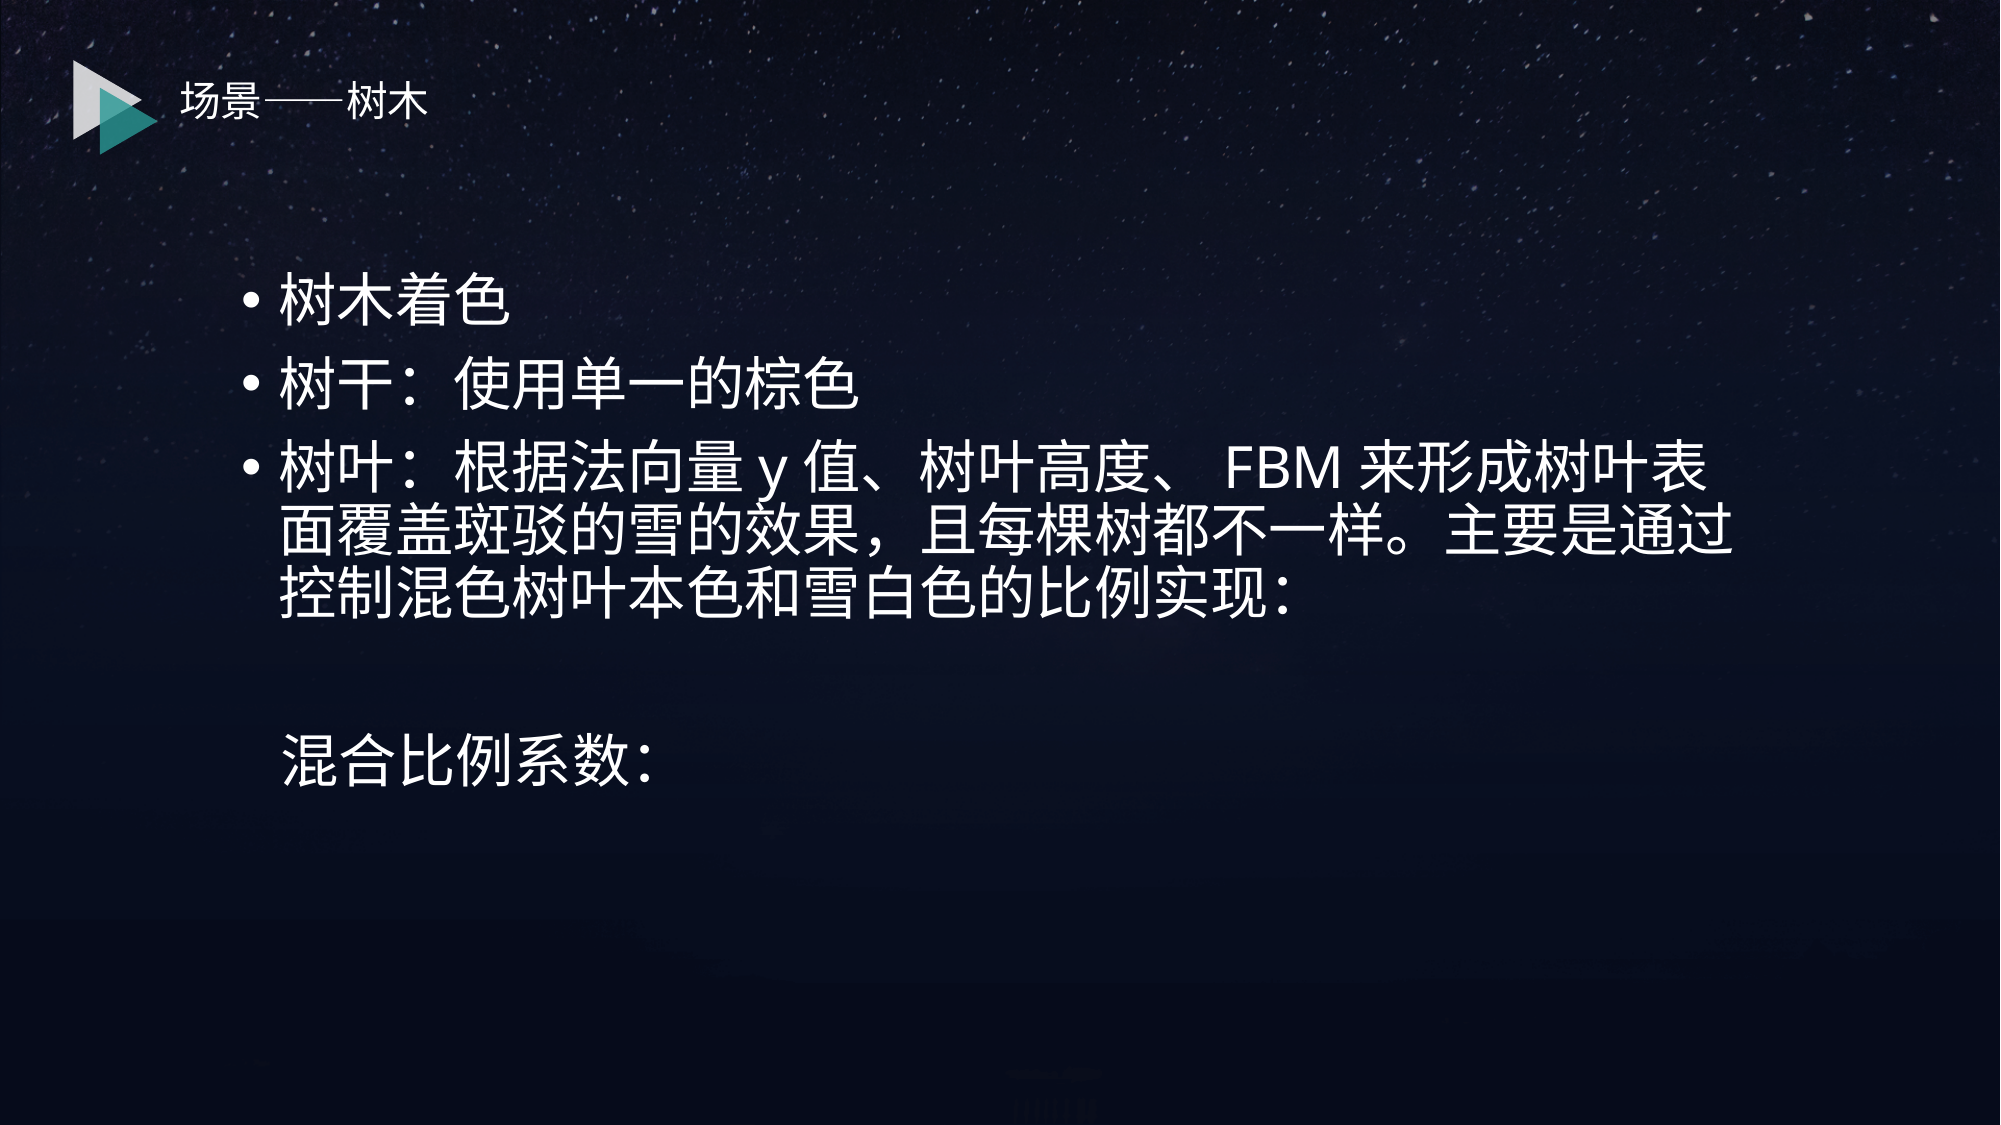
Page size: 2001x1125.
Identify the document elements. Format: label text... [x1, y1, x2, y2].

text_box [73, 60, 158, 155]
text_box 场景——树木 [164, 67, 454, 132]
picture [0, 0, 2000, 1125]
